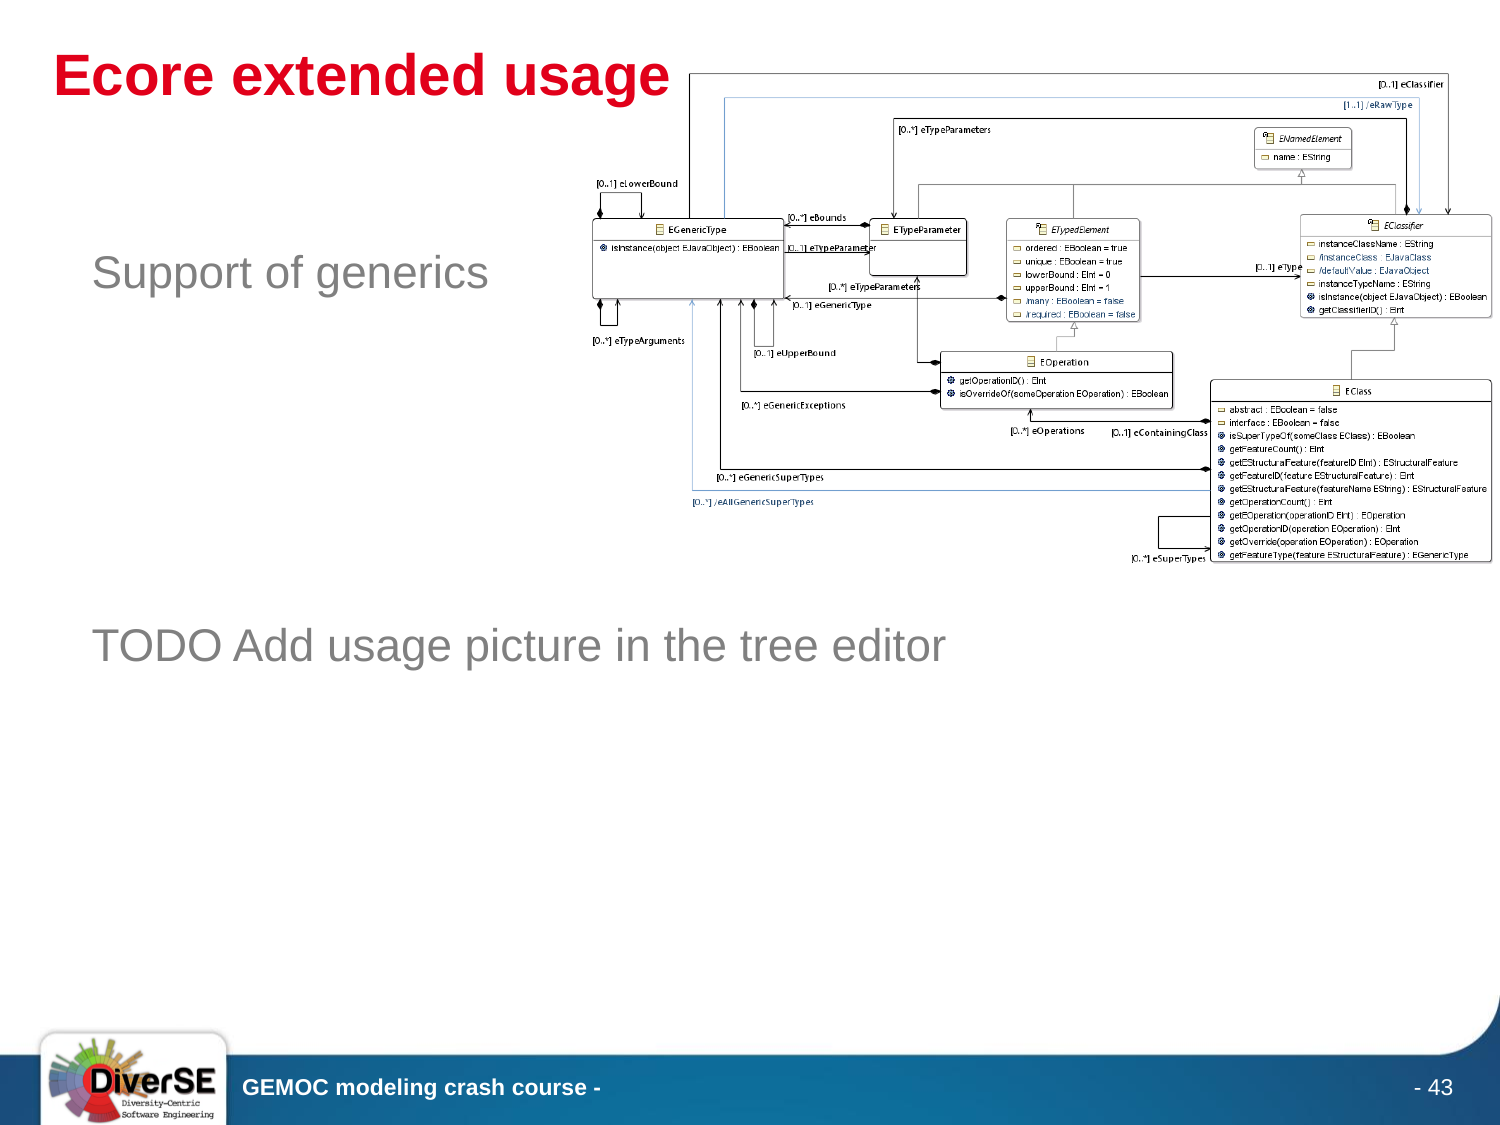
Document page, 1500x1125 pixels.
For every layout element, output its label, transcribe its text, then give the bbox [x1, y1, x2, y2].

picture [573, 54, 1500, 582]
list Support of generics TODO Add usage picture in the tree editor [76, 196, 1436, 1000]
footer GEMOC modeling crash course - [242, 1064, 1078, 1110]
title Ecore extended usage [52, 18, 1459, 126]
picture [0, 947, 1500, 1125]
slide_number - 43 [1413, 1064, 1500, 1110]
